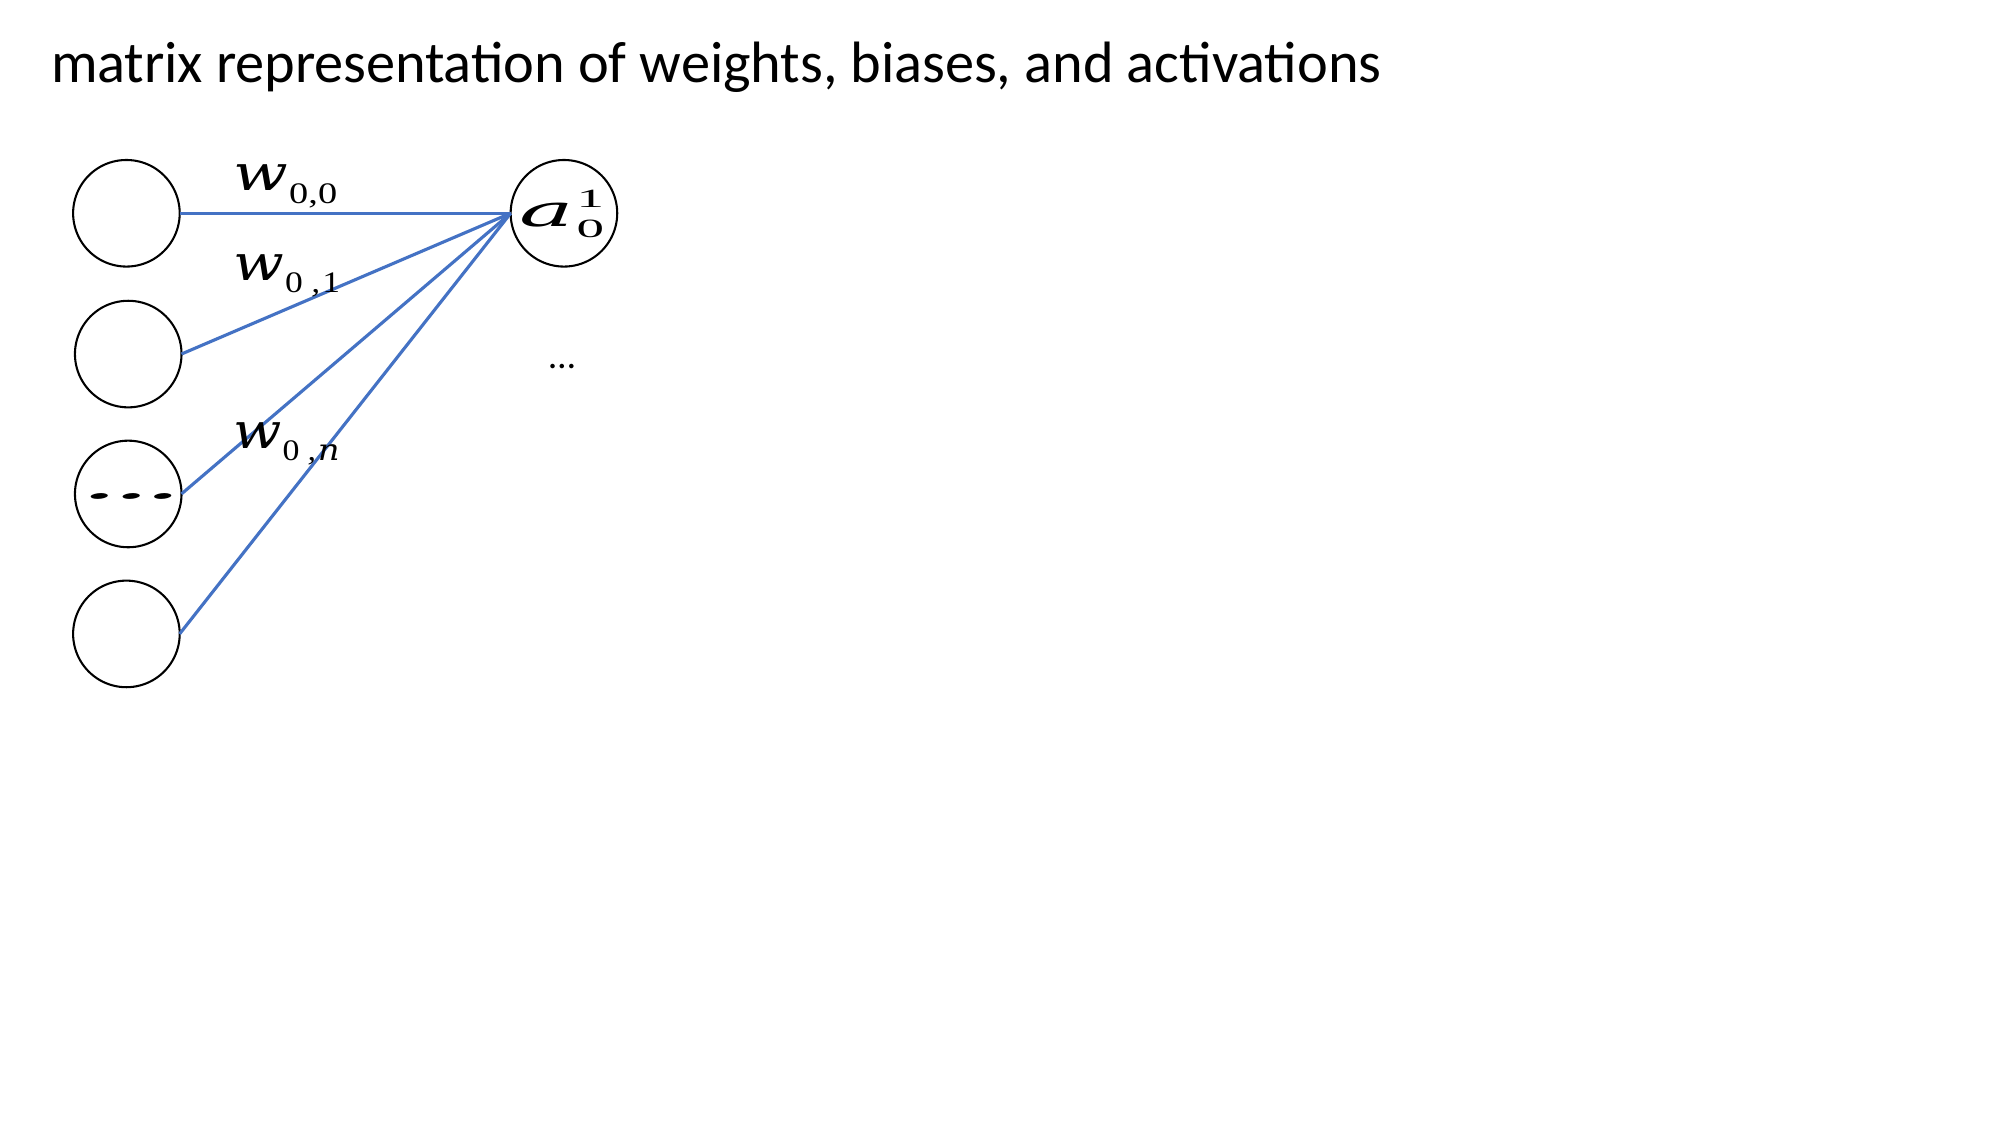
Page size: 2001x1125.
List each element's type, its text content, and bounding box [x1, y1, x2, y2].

text_box matrix representation of weights, biases, and activations [39, 21, 1967, 107]
text_box matrix representation of weights, biases, and activations [36, 16, 1964, 102]
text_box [73, 159, 618, 688]
